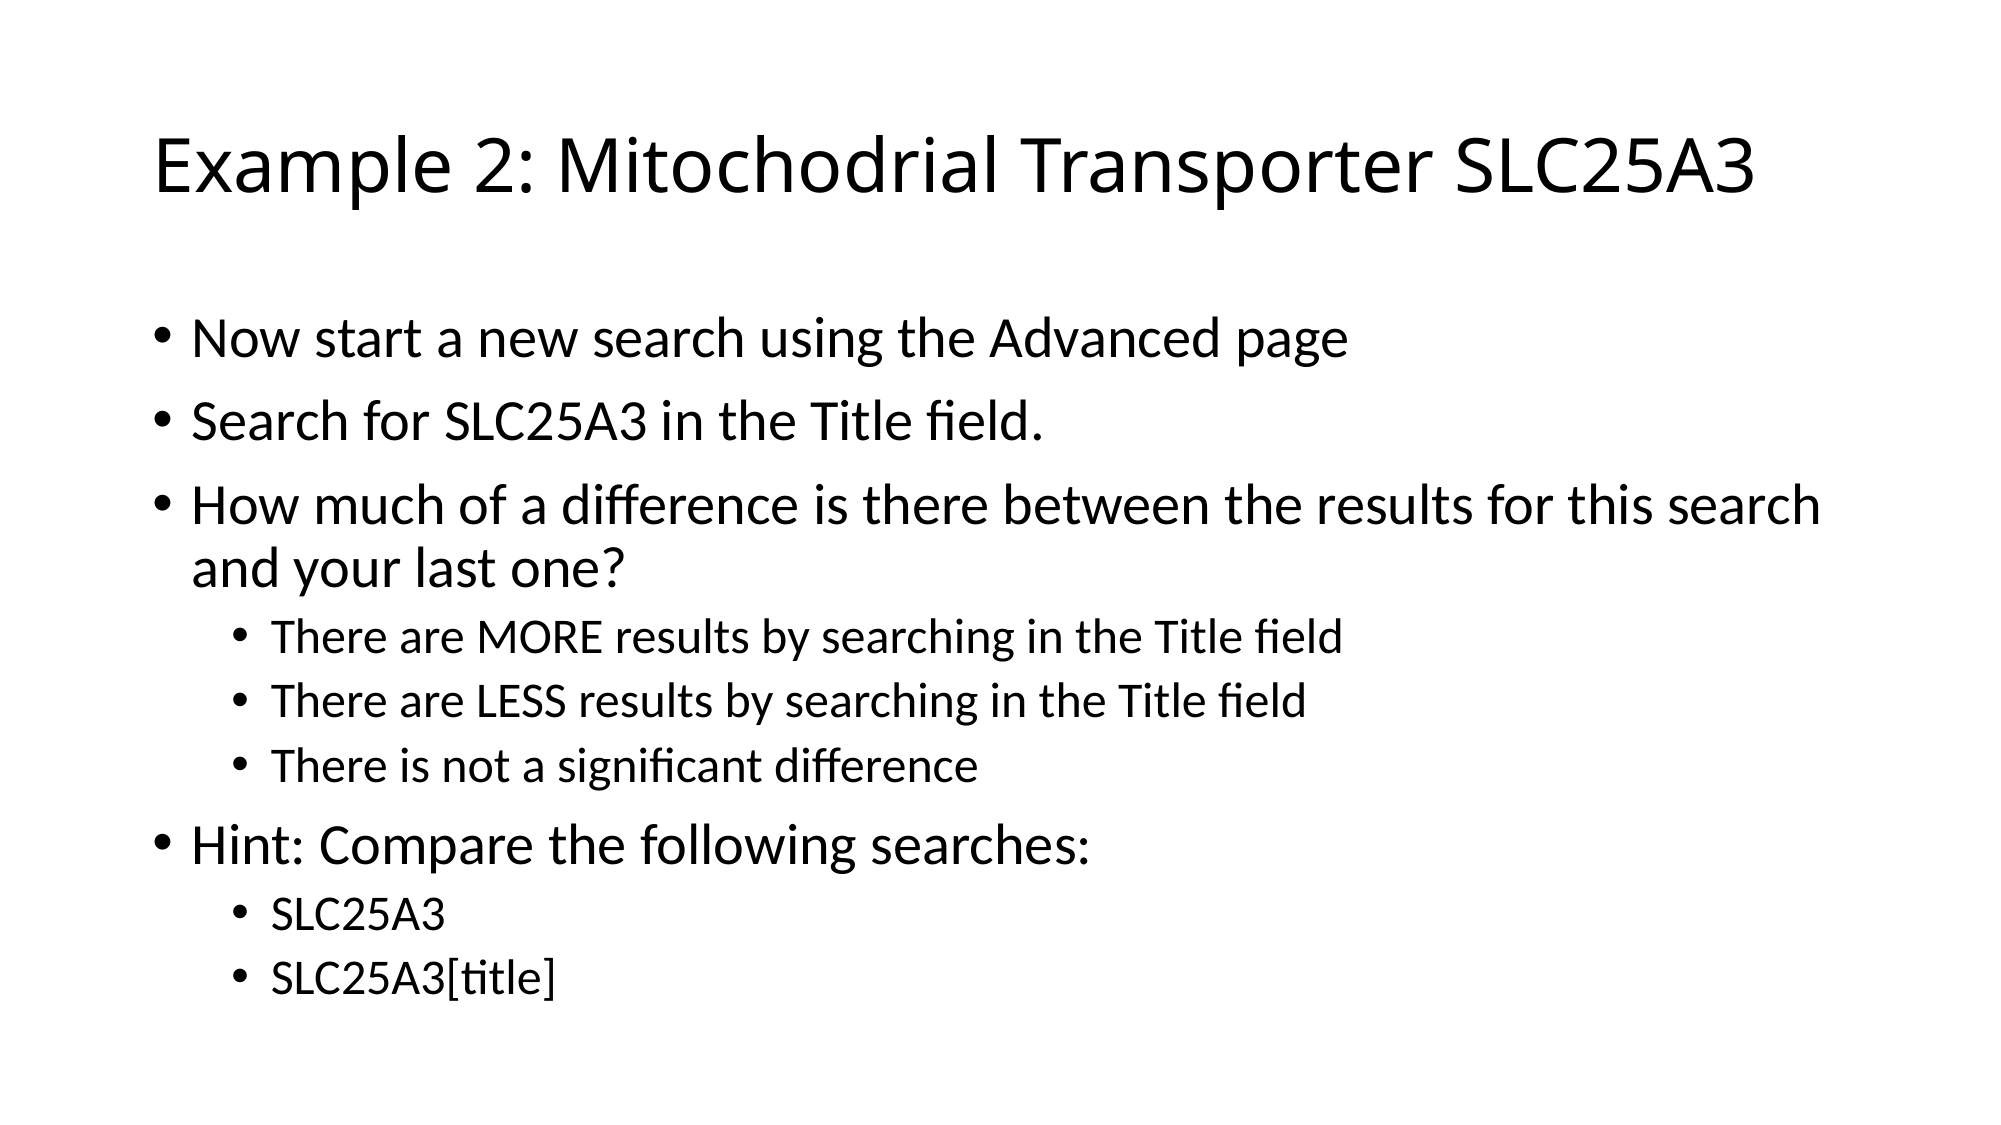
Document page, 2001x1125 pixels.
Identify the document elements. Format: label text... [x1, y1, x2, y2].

list Now start a new search using the Advanced page Search for SLC25A3 in the Title field. How much of a difference is there between the results for this search and your last one? There are MORE results by searching in the Title field There are LESS results by searching in the Title field There is not a significant difference Hint: Compare the following searches: SLC25A3 SLC25A3[title] [137, 299, 1863, 1014]
title Example 2: Mitochodrial Transporter SLC25A3 [137, 59, 1863, 278]
